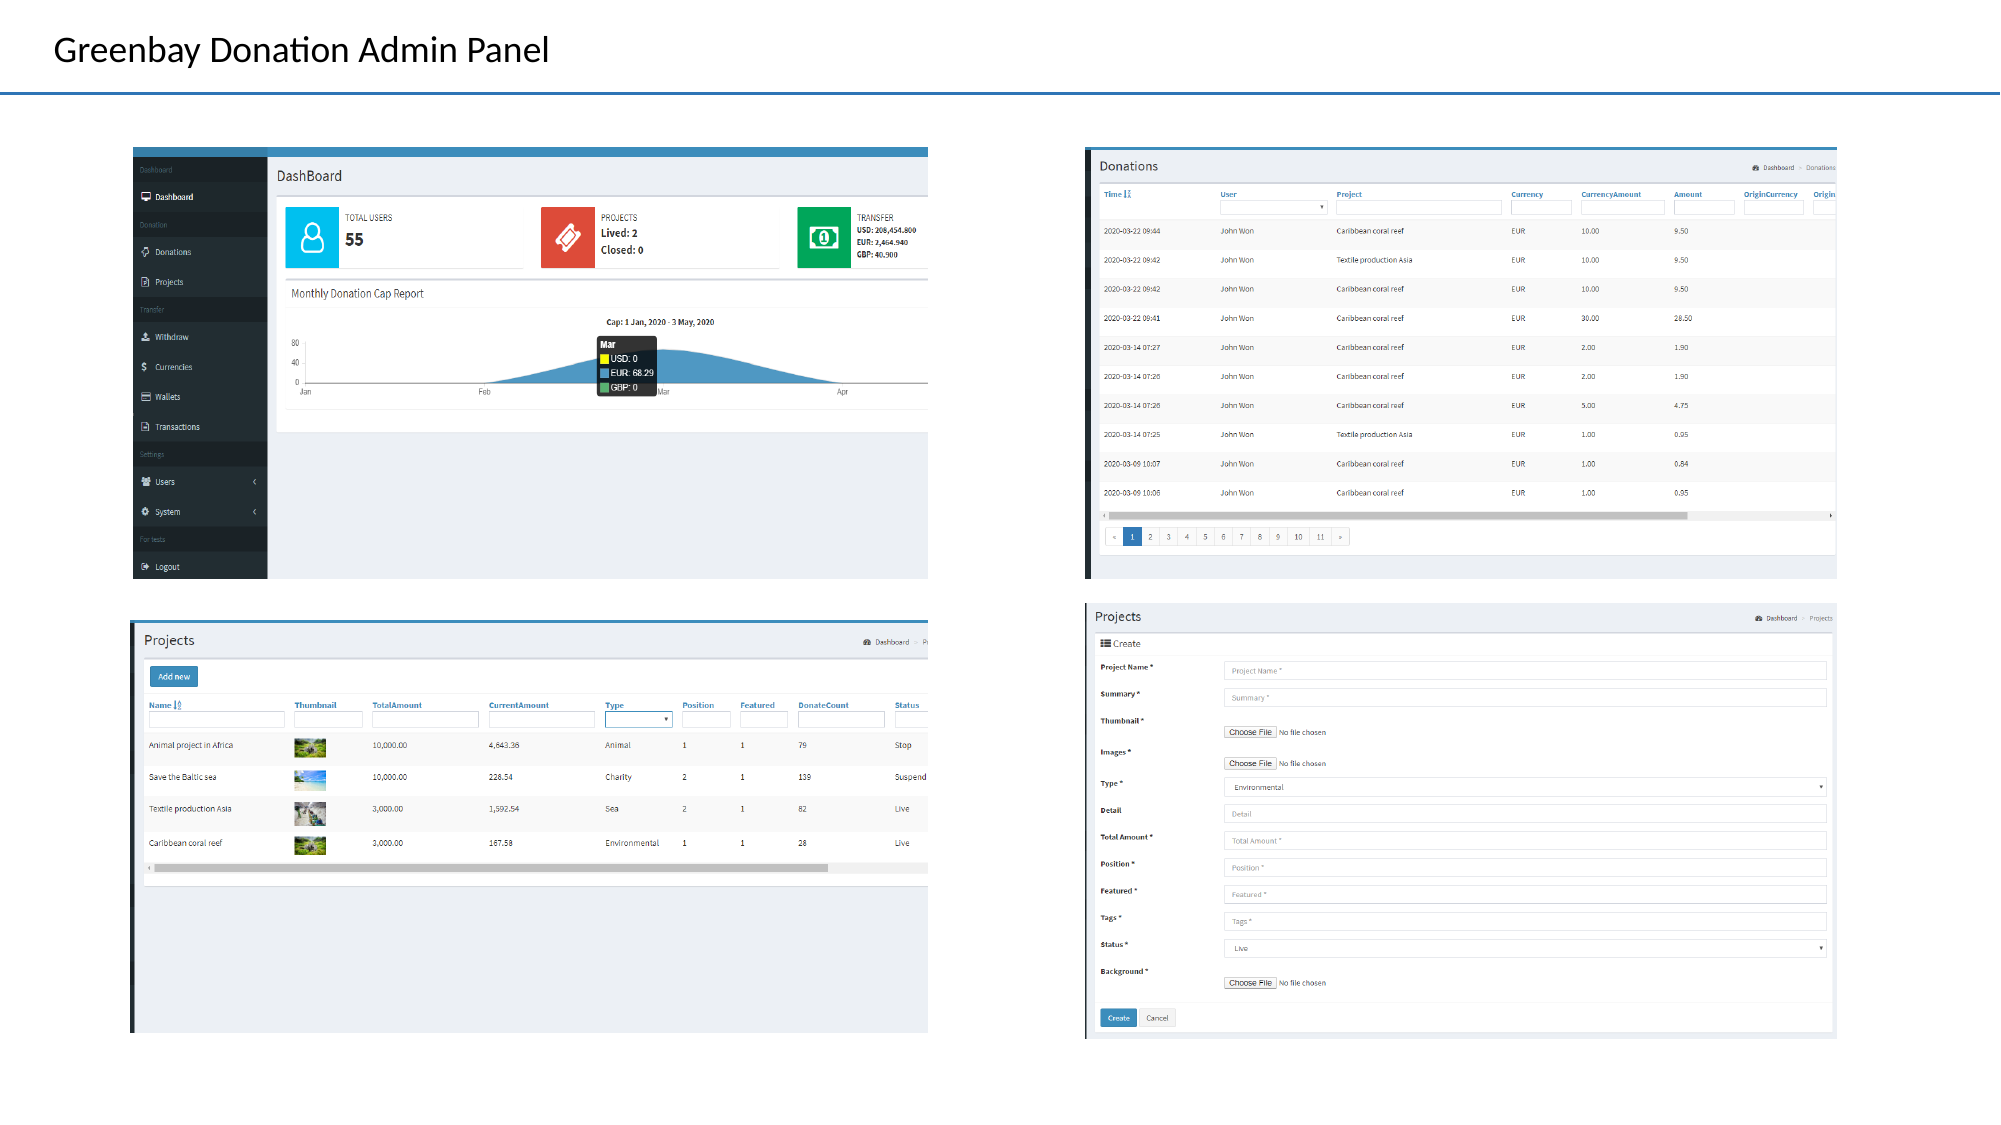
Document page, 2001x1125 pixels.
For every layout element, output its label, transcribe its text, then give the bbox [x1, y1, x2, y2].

text_box Greenbay Donation Admin Panel [39, 17, 566, 77]
picture [1085, 603, 1837, 1039]
picture [1085, 147, 1837, 579]
picture [133, 147, 928, 579]
picture [130, 620, 928, 1033]
